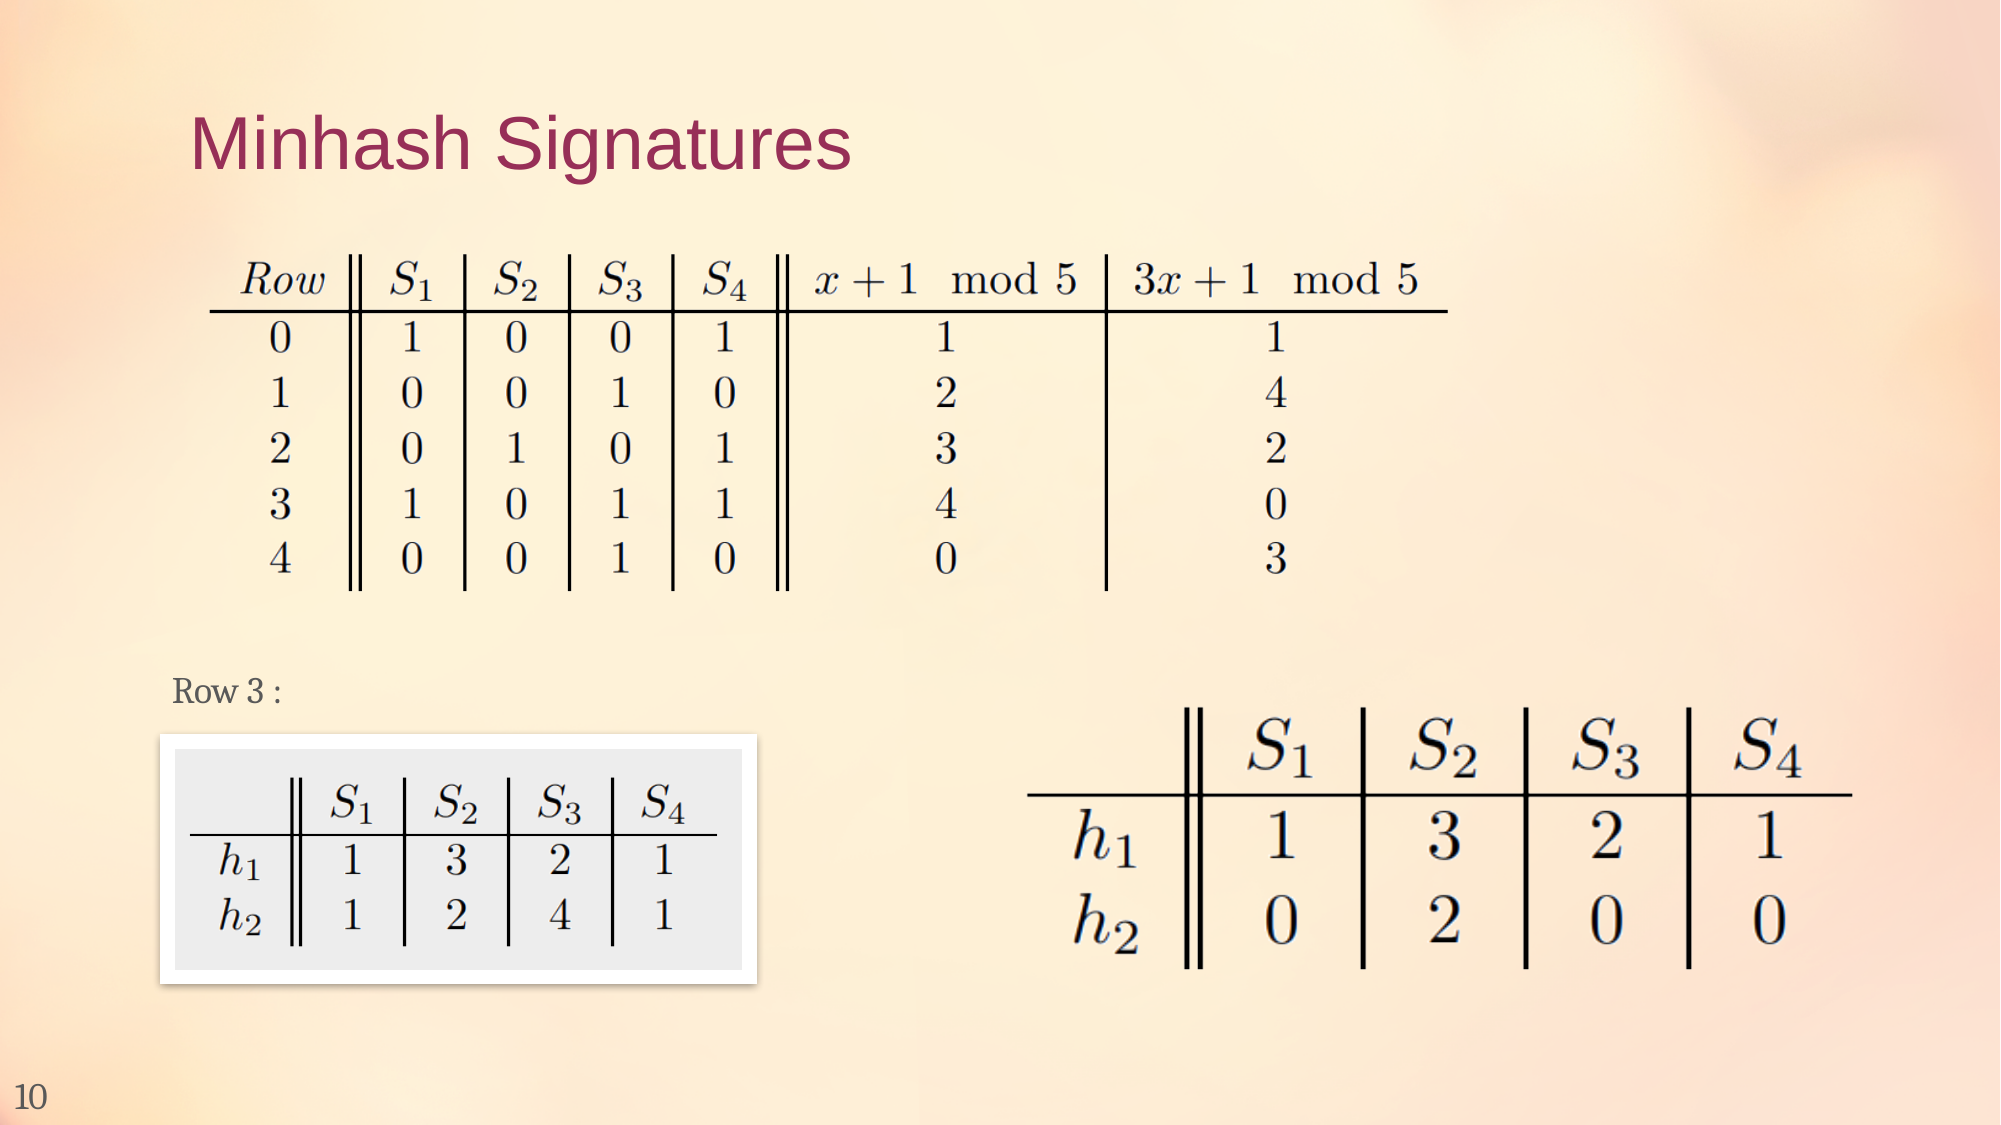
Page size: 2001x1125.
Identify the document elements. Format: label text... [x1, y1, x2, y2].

text_box Row 3 : [157, 659, 459, 719]
title Minhash Signatures [174, 75, 1825, 194]
picture [0, 0, 2001, 1125]
text_box 10 [0, 1064, 76, 1125]
list [174, 312, 1825, 1013]
